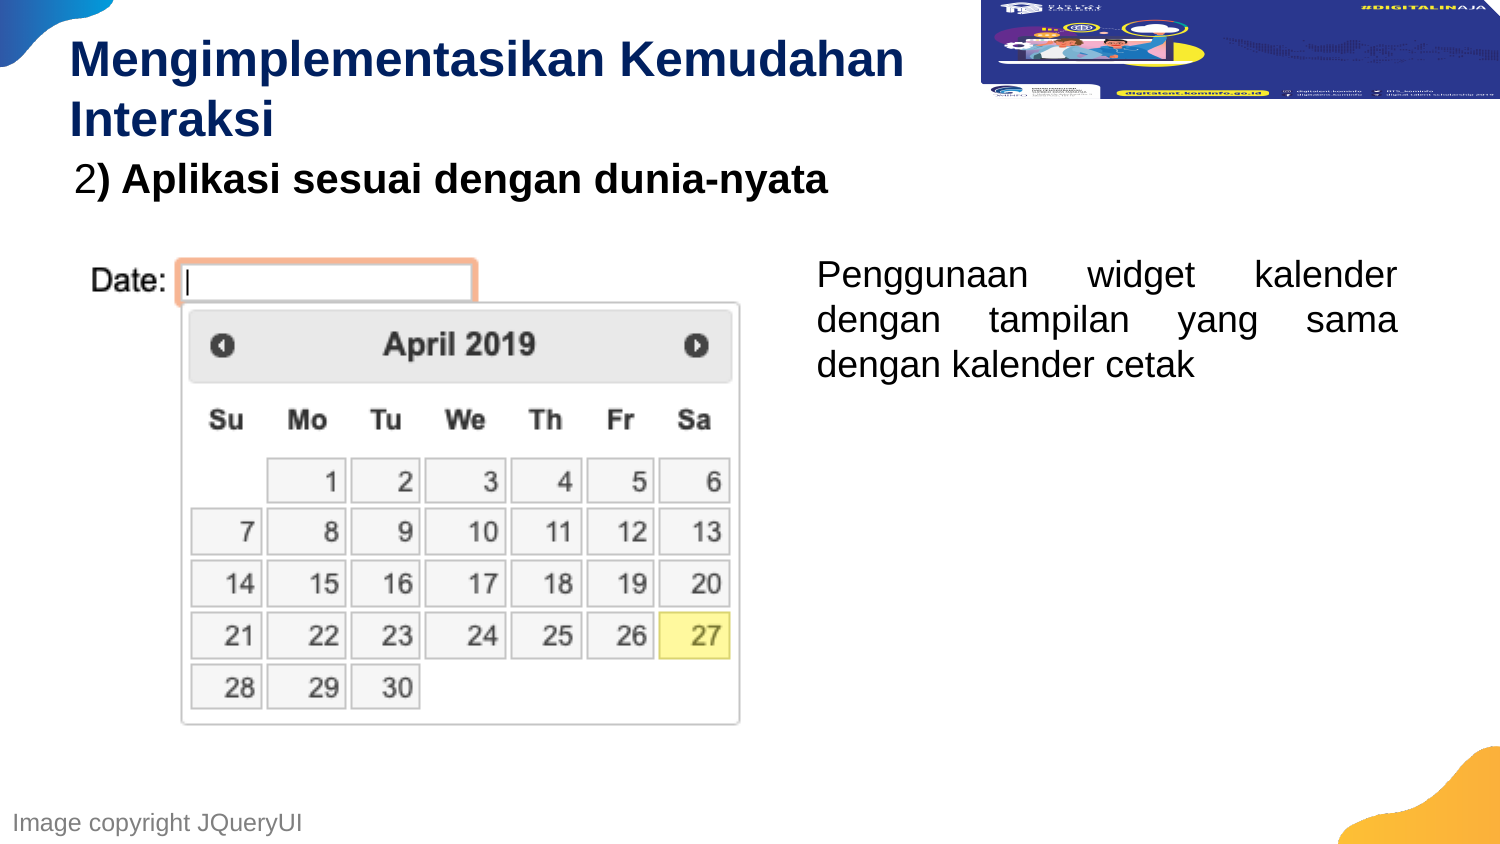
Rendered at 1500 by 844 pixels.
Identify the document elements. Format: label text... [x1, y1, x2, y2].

picture [980, 0, 1500, 100]
text_box Image copyright JQueryUI [0, 799, 321, 844]
picture [86, 241, 779, 758]
text_box Penggunaan widget kalender dengan tampilan yang sama dengan kalender cetak [801, 242, 1413, 393]
text_box 2) Aplikasi sesuai dengan dunia-nyata [58, 144, 1441, 260]
picture [1335, 738, 1500, 844]
picture [0, 0, 115, 73]
text_box Mengimplementasikan Kemudahan Interaksi [54, 19, 982, 155]
